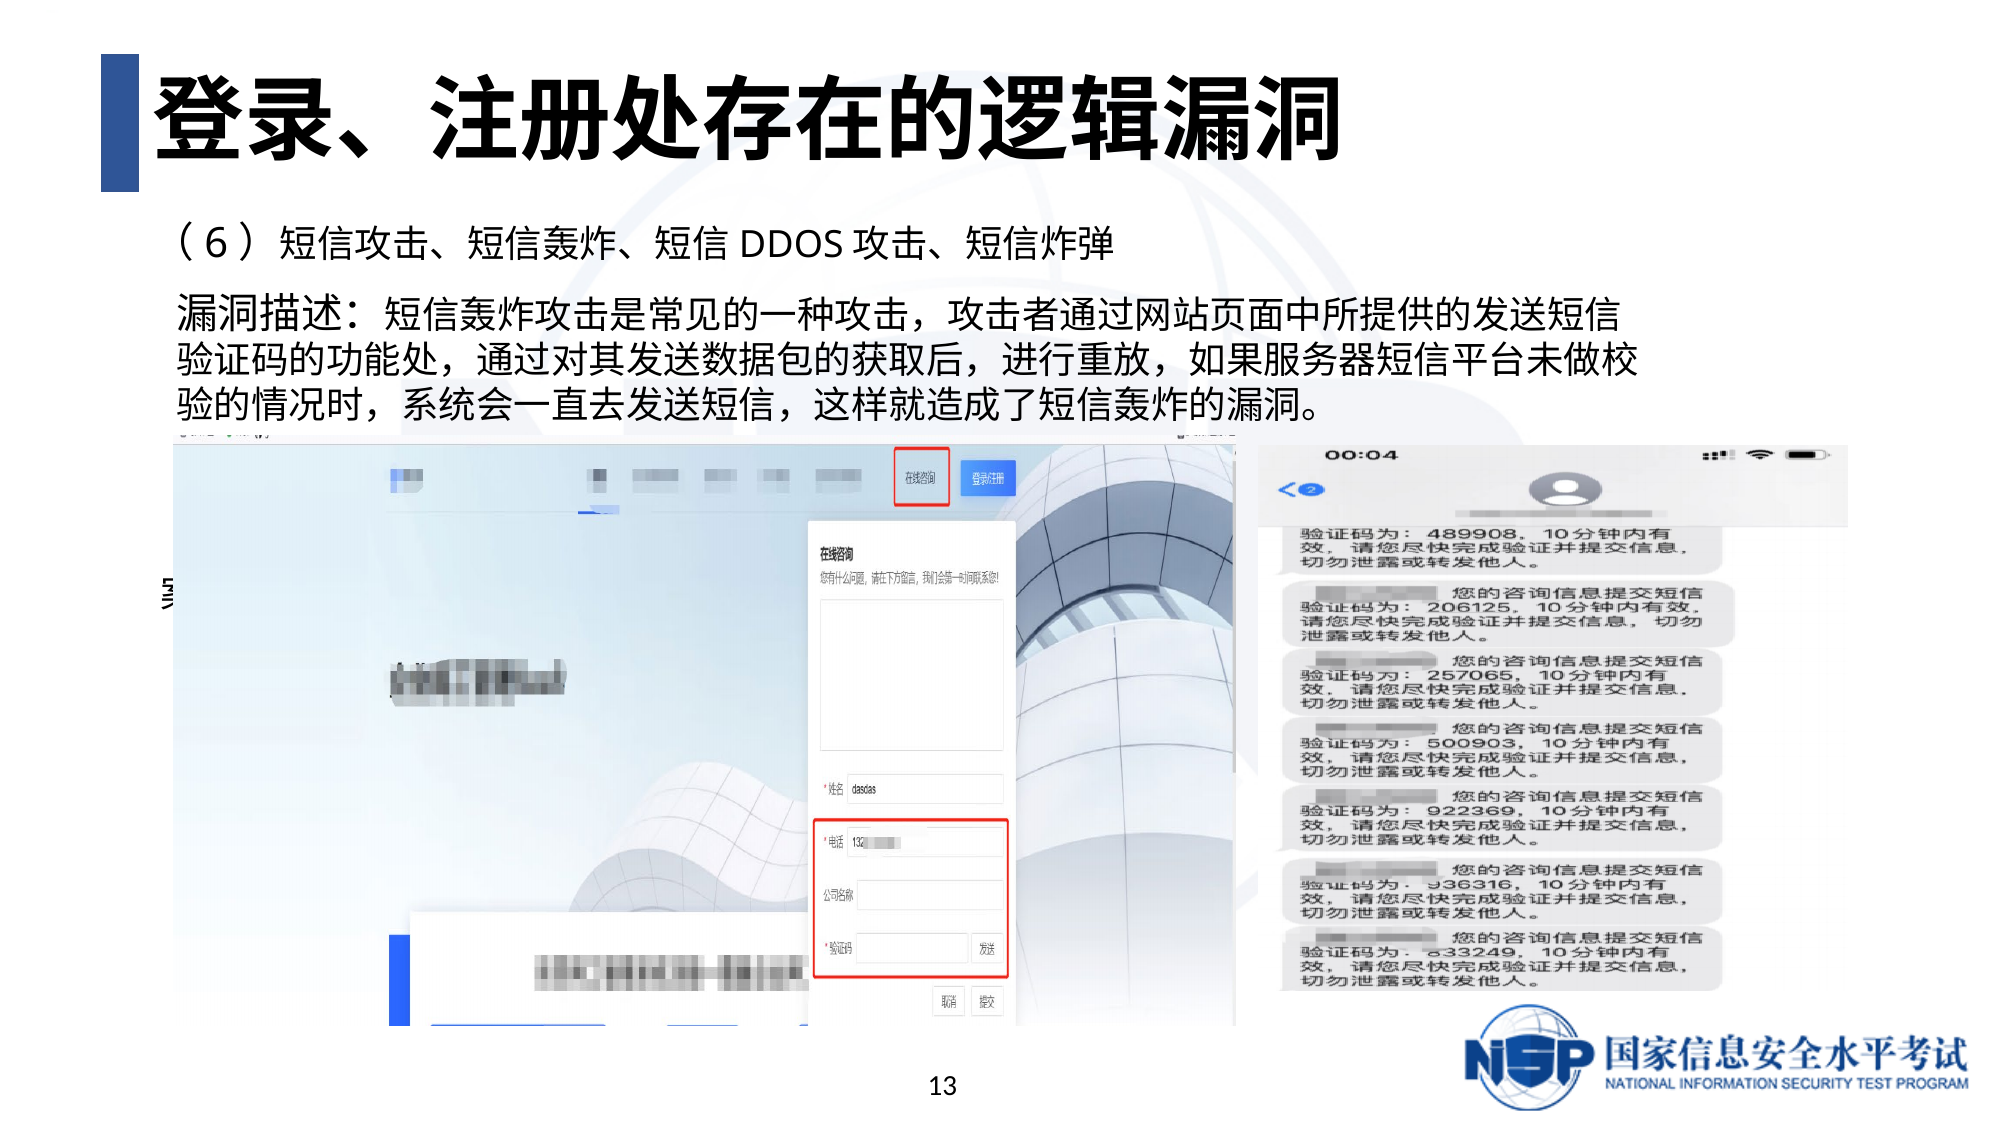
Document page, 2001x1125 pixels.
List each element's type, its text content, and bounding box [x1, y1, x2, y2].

picture [0, 0, 2001, 1125]
title 登录、注册处存在的逻辑漏洞 [137, 54, 1863, 192]
text_box 案例 [0, 562, 173, 623]
text_box （6）短信攻击、短信轰炸、短信DDOS攻击、短信炸弹 [137, 208, 1138, 273]
text_box 漏洞描述：短信轰炸攻击是常见的一种攻击，攻击者通过网站页面中所提供的发送短信验证码的功能处，通过对其发送数据包的获取后，进行重放，如果服务器短信平台未做校验的情况时，系统会一直去发送短信，这样就造成了短信轰炸的漏洞。 [161, 278, 1672, 434]
